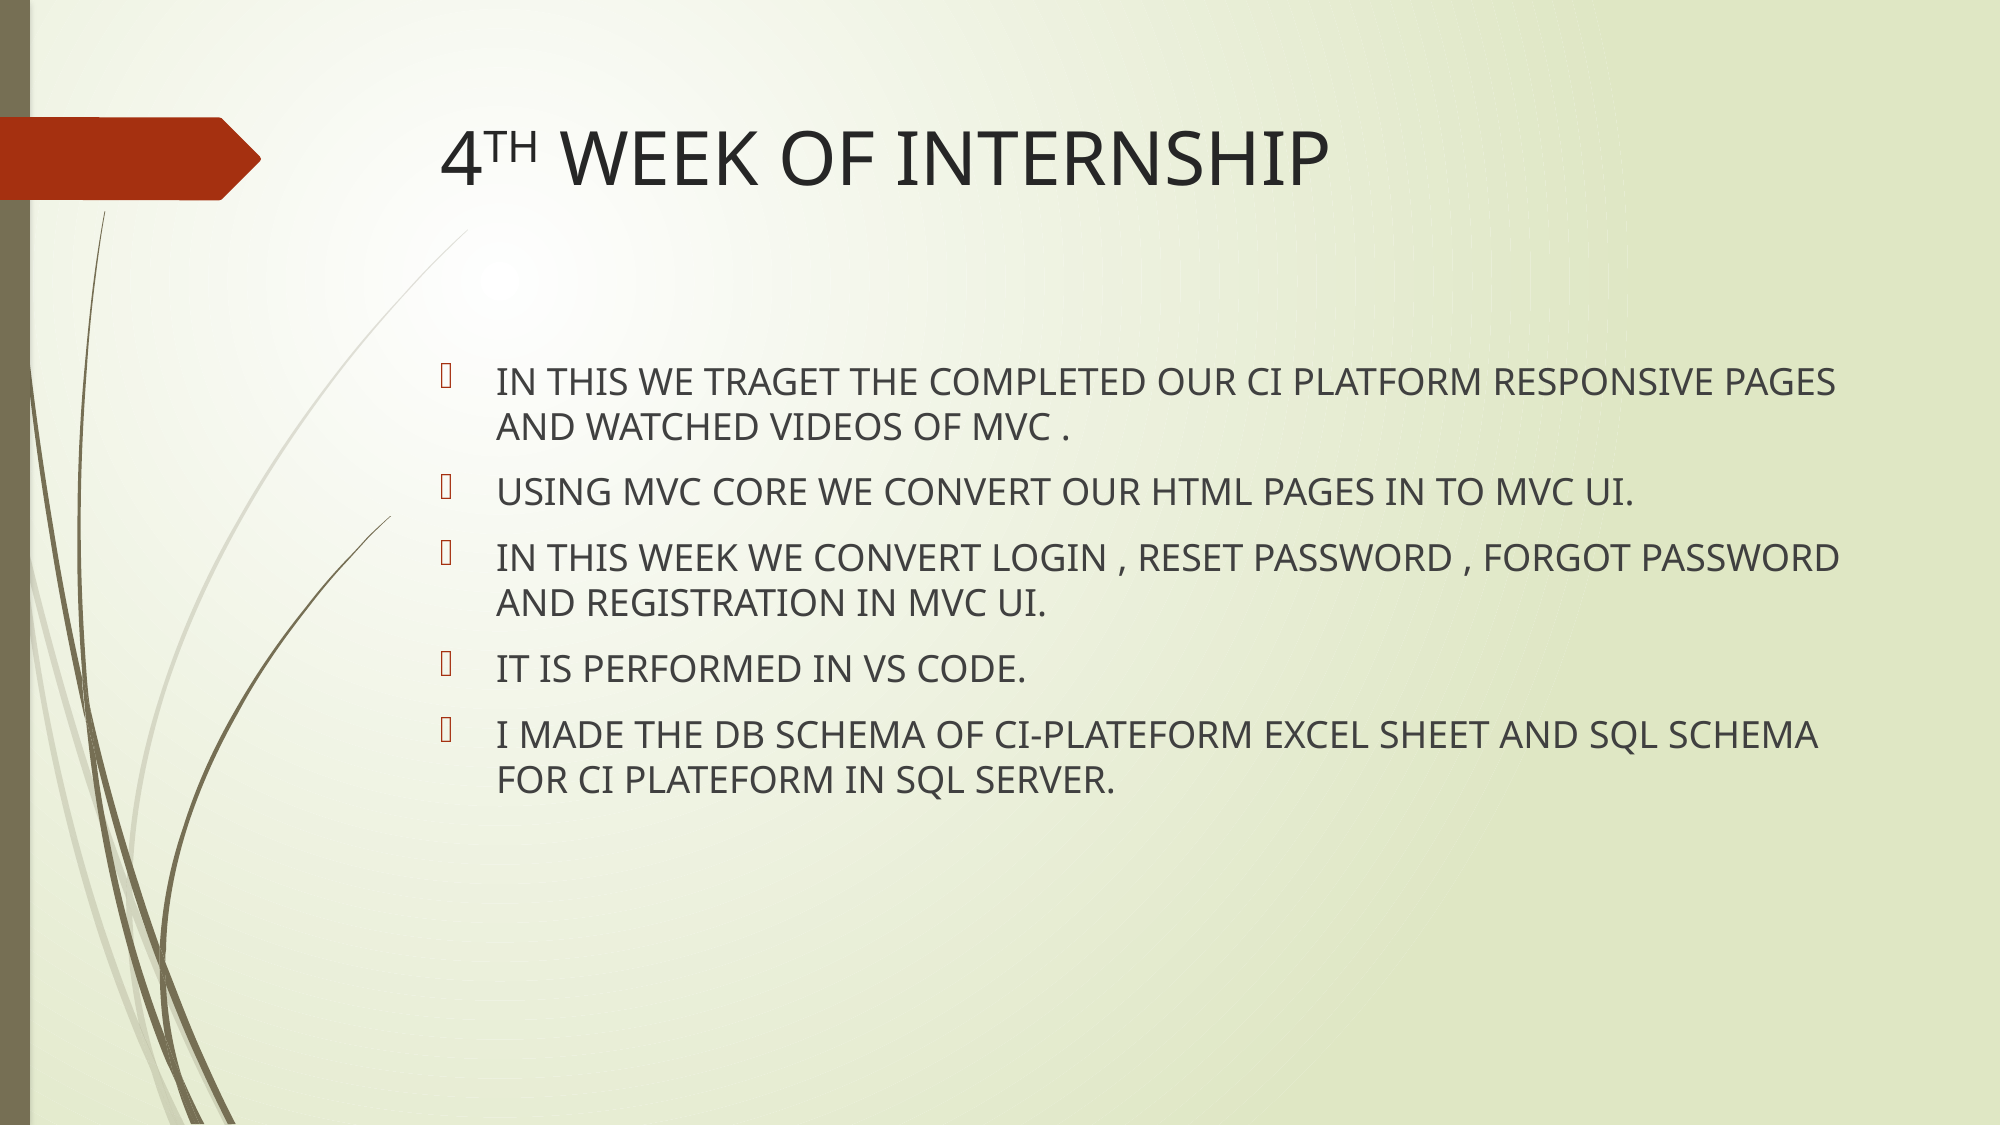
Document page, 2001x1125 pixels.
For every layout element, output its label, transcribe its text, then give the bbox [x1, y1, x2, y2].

list IN THIS WE TRAGET THE COMPLETED OUR CI PLATFORM RESPONSIVE PAGES AND WATCHED VIDEOS OF MVC . USING MVC CORE WE CONVERT OUR HTML PAGES IN TO MVC UI. IN THIS WEEK WE CONVERT LOGIN , RESET PASSWORD , FORGOT PASSWORD AND REGISTRATION IN MVC UI. IT IS PERFORMED IN VS CODE. I MADE THE DB SCHEMA OF CI-PLATEFORM EXCEL SHEET AND SQL SCHEMA FOR CI PLATEFORM IN SQL SERVER. [424, 350, 1888, 970]
title 4TH WEEK OF INTERNSHIP [425, 102, 1888, 313]
